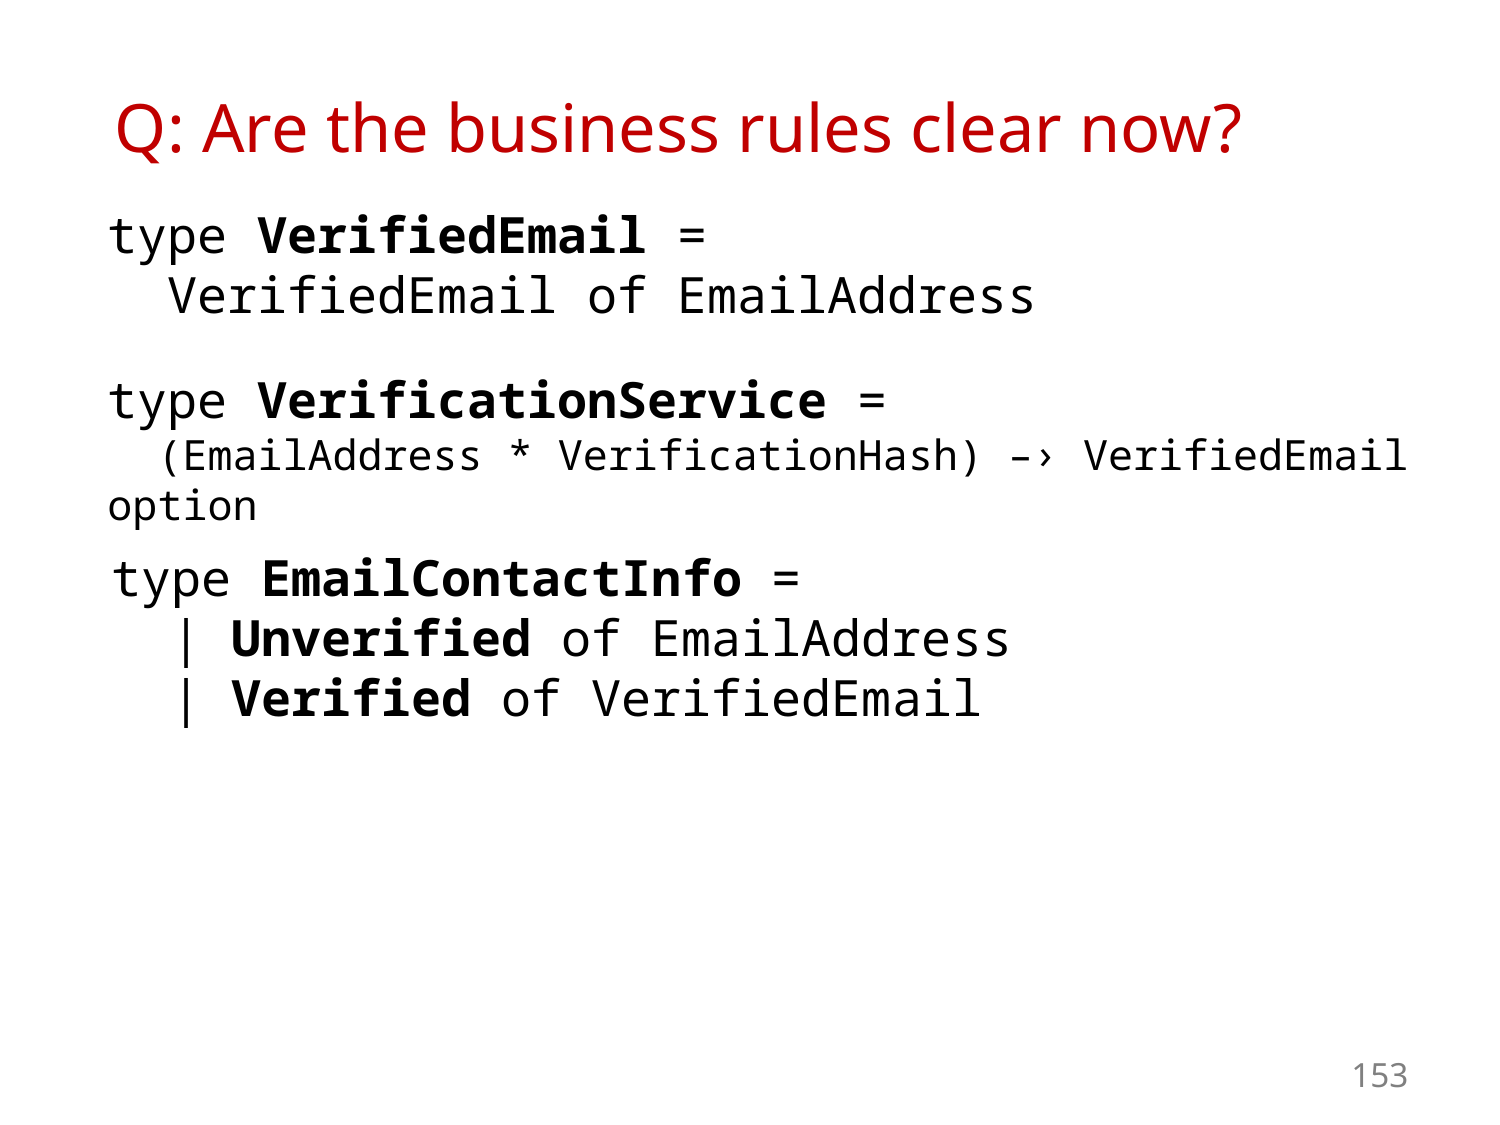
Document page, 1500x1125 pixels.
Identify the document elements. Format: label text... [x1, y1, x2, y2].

text_box type EmailContactInfo = | Unverified of EmailAddress | Verified of VerifiedEmail [97, 538, 1363, 734]
text_box type VerifiedEmail = VerifiedEmail of EmailAddress [92, 196, 1500, 331]
text_box Q: Are the business rules clear now? [100, 78, 1400, 173]
text_box type VerificationService = (EmailAddress * VerificationHash) –› VerifiedEmail option [92, 361, 1500, 537]
